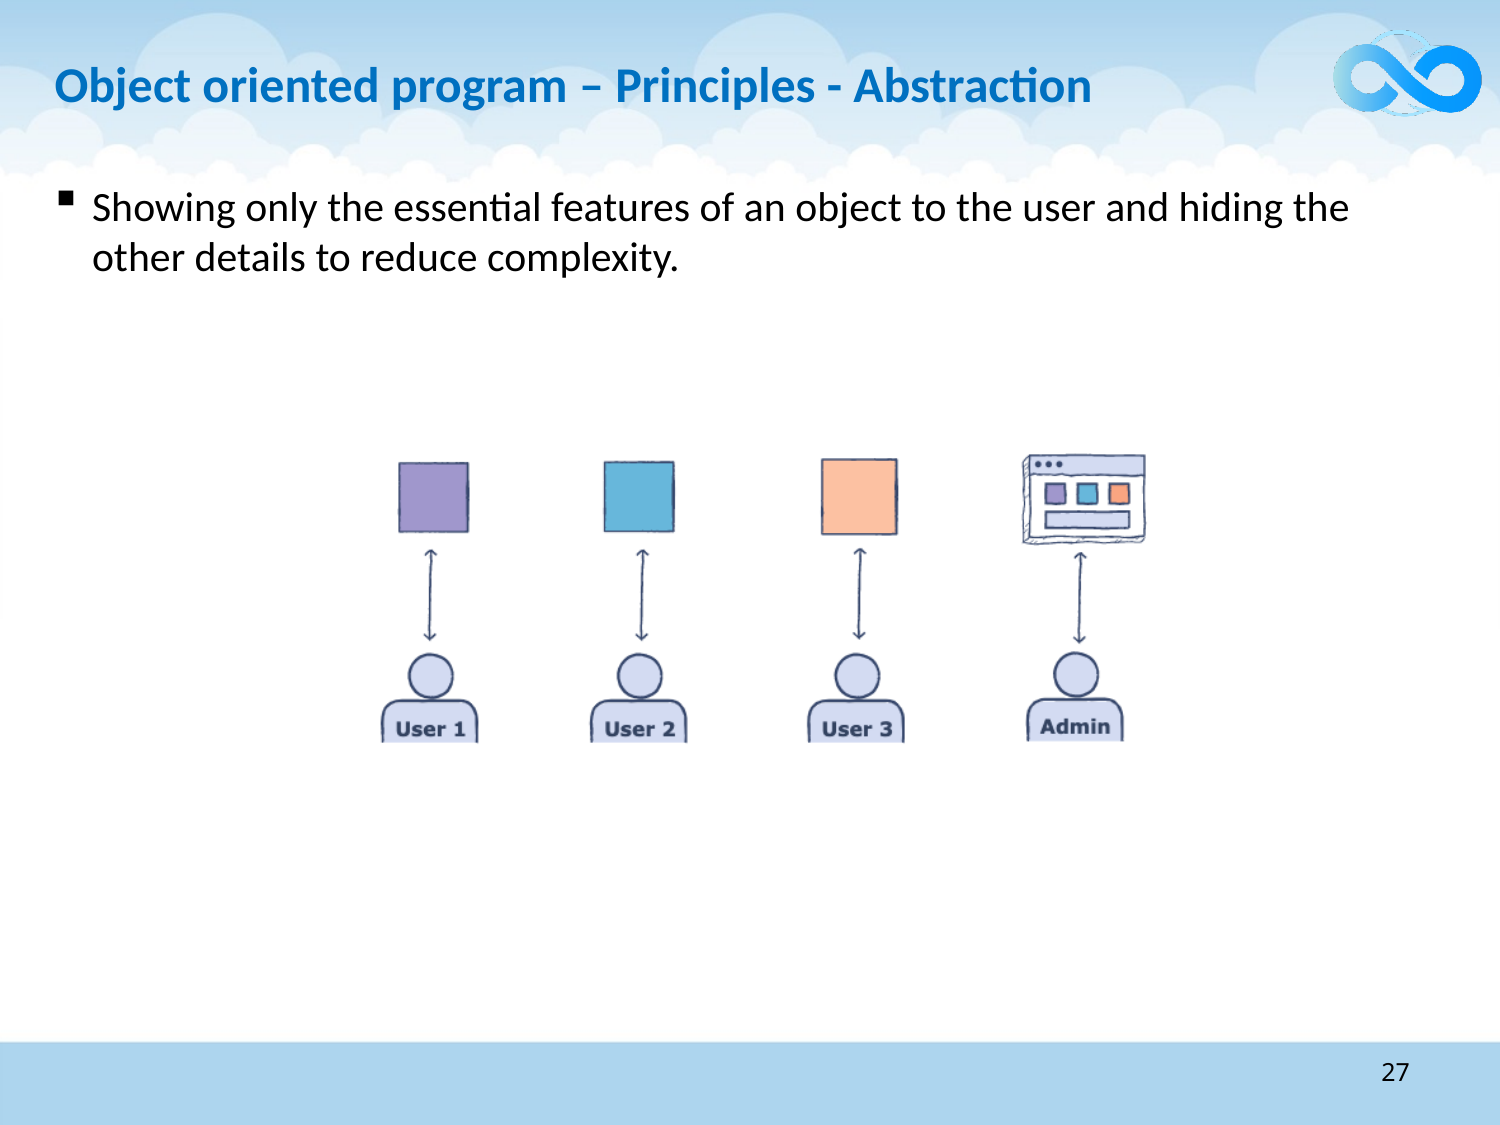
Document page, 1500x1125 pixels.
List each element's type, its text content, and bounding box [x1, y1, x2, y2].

list Showing only the essential features of an object to the user and hiding the other details to reduce complexity. [39, 172, 1464, 1028]
title Object oriented program – Principles - Abstraction [39, 28, 1464, 144]
slide_number 27 [1074, 1048, 1425, 1110]
picture [0, 0, 1500, 1125]
